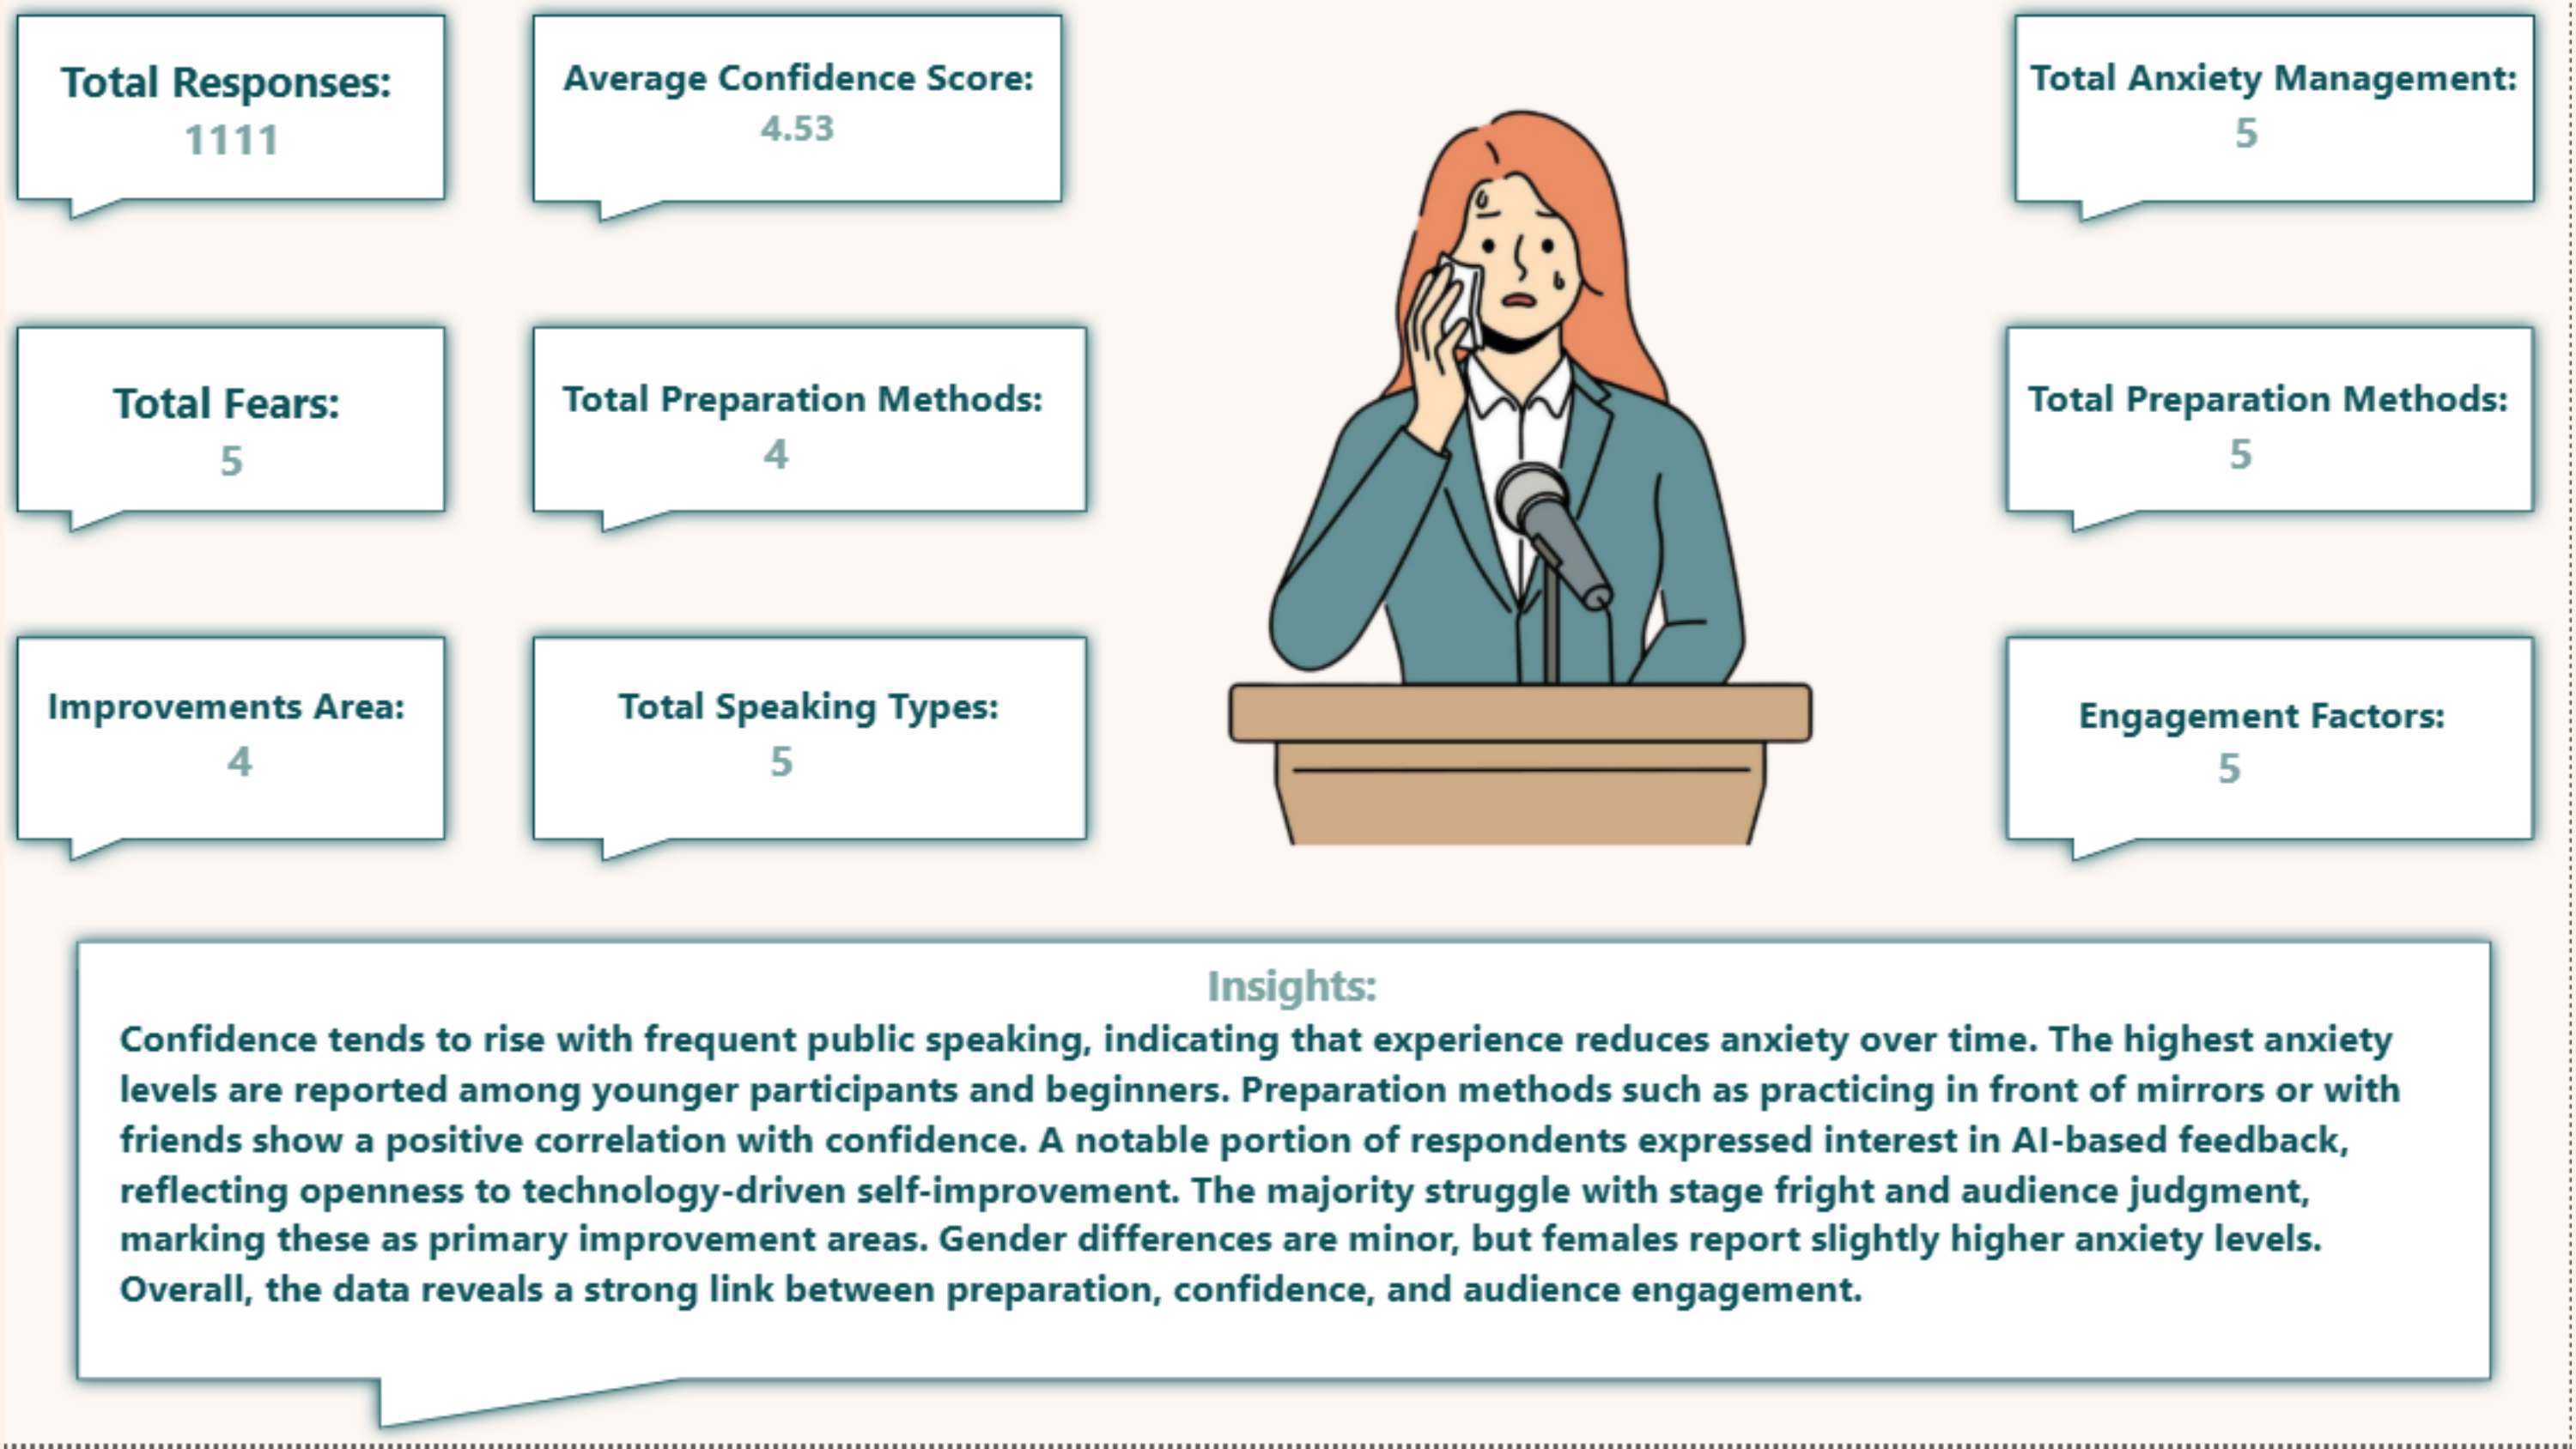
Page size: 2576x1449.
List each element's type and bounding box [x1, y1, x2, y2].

text_box [3, 0, 2573, 1449]
